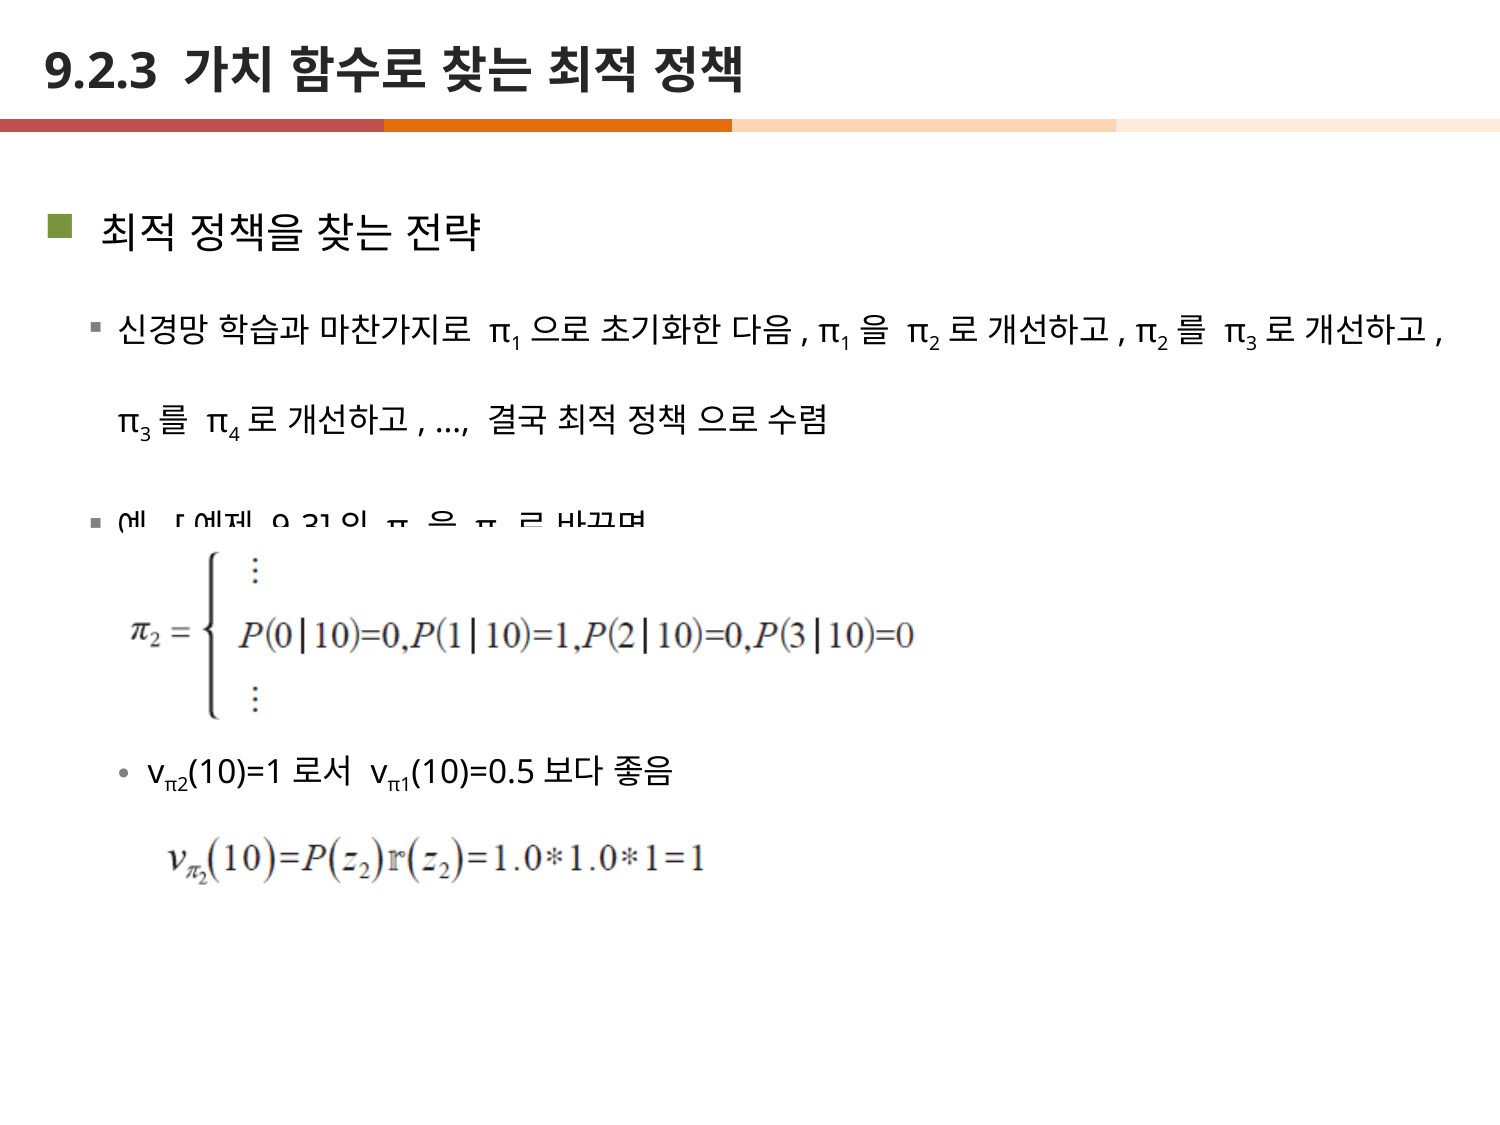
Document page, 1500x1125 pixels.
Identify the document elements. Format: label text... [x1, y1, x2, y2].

title 9.2.3 가치 함수로 찾는 최적 정책 [29, 23, 1270, 114]
picture [123, 526, 925, 742]
picture [159, 833, 718, 896]
